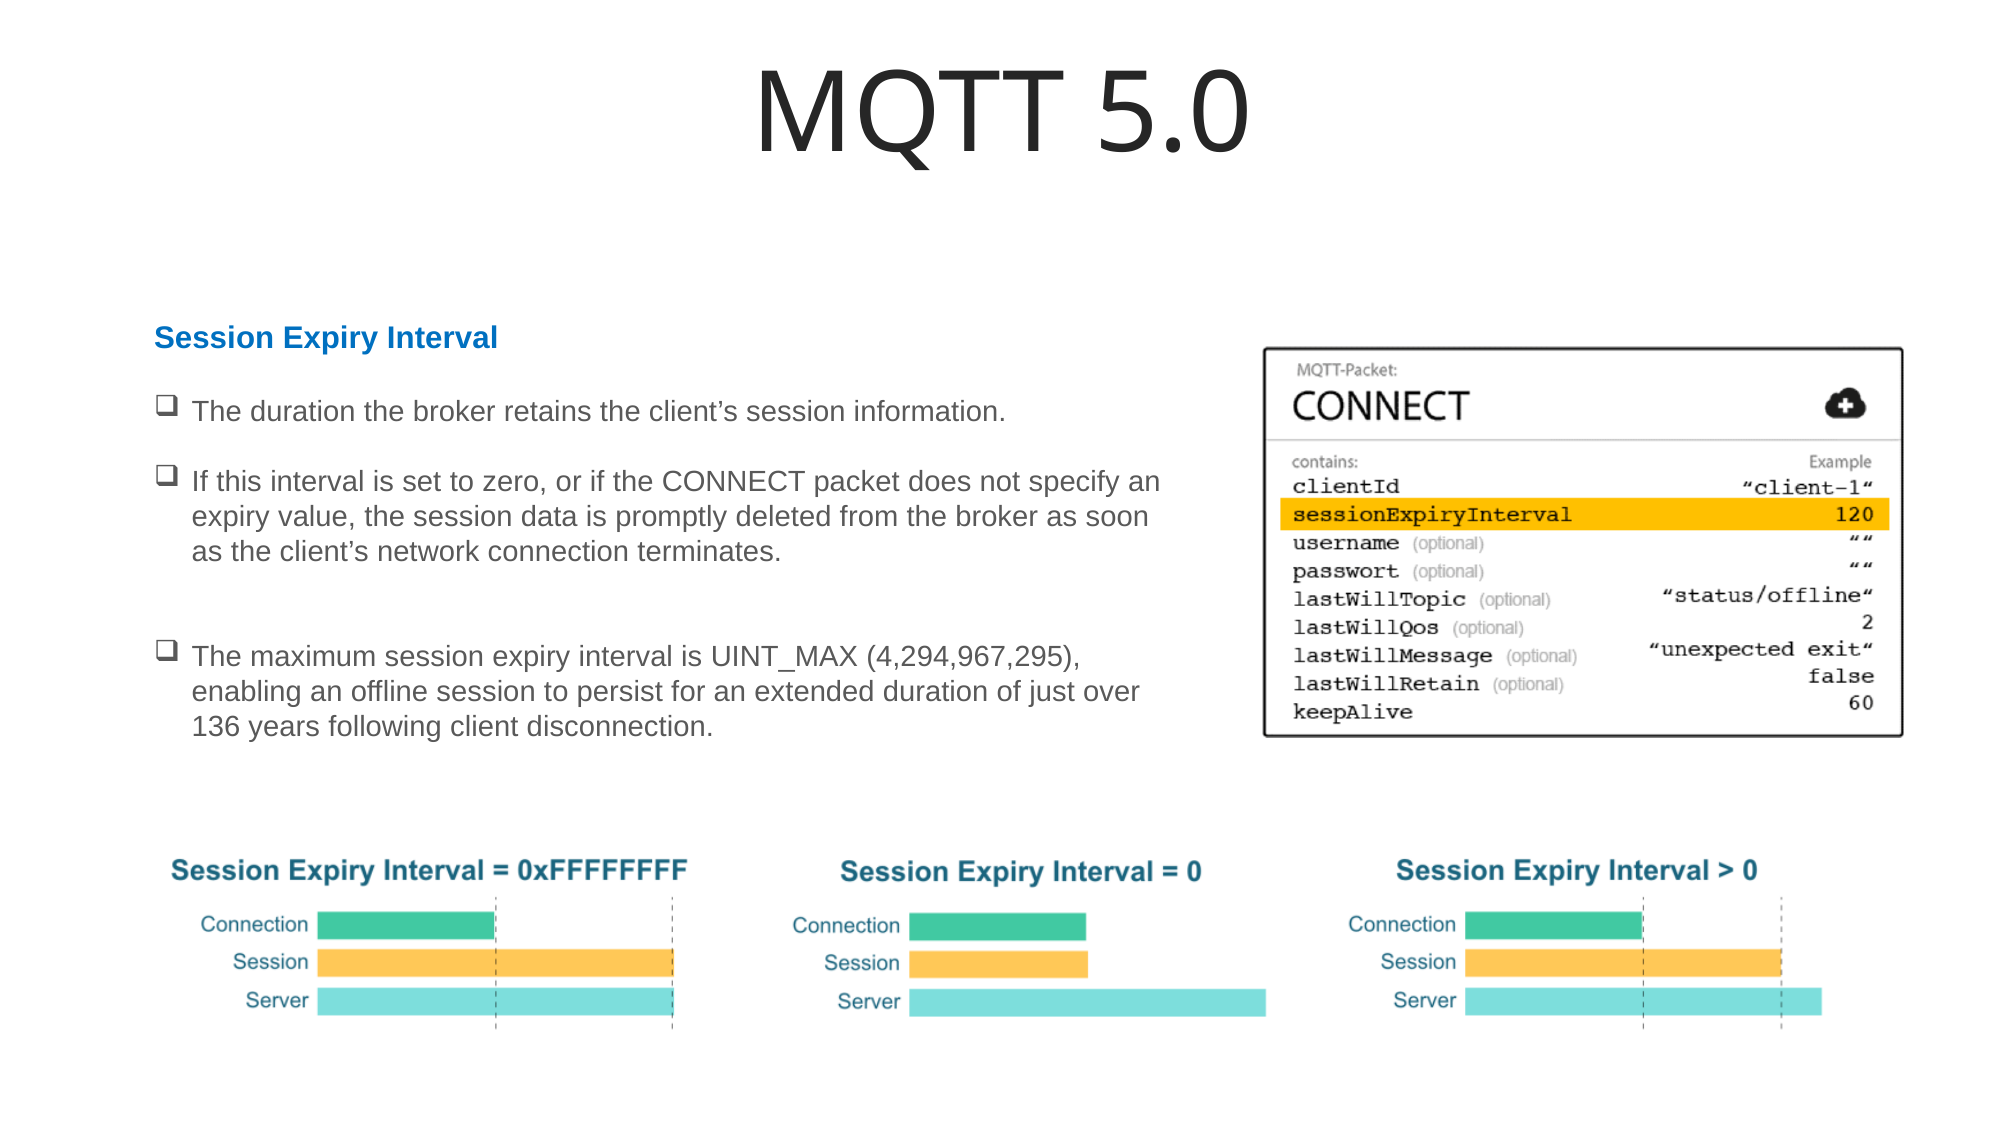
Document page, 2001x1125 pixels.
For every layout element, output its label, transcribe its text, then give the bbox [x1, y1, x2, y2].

list MQTT 5.0 [53, 55, 1952, 175]
picture [1257, 340, 1908, 741]
picture [139, 815, 1892, 1070]
